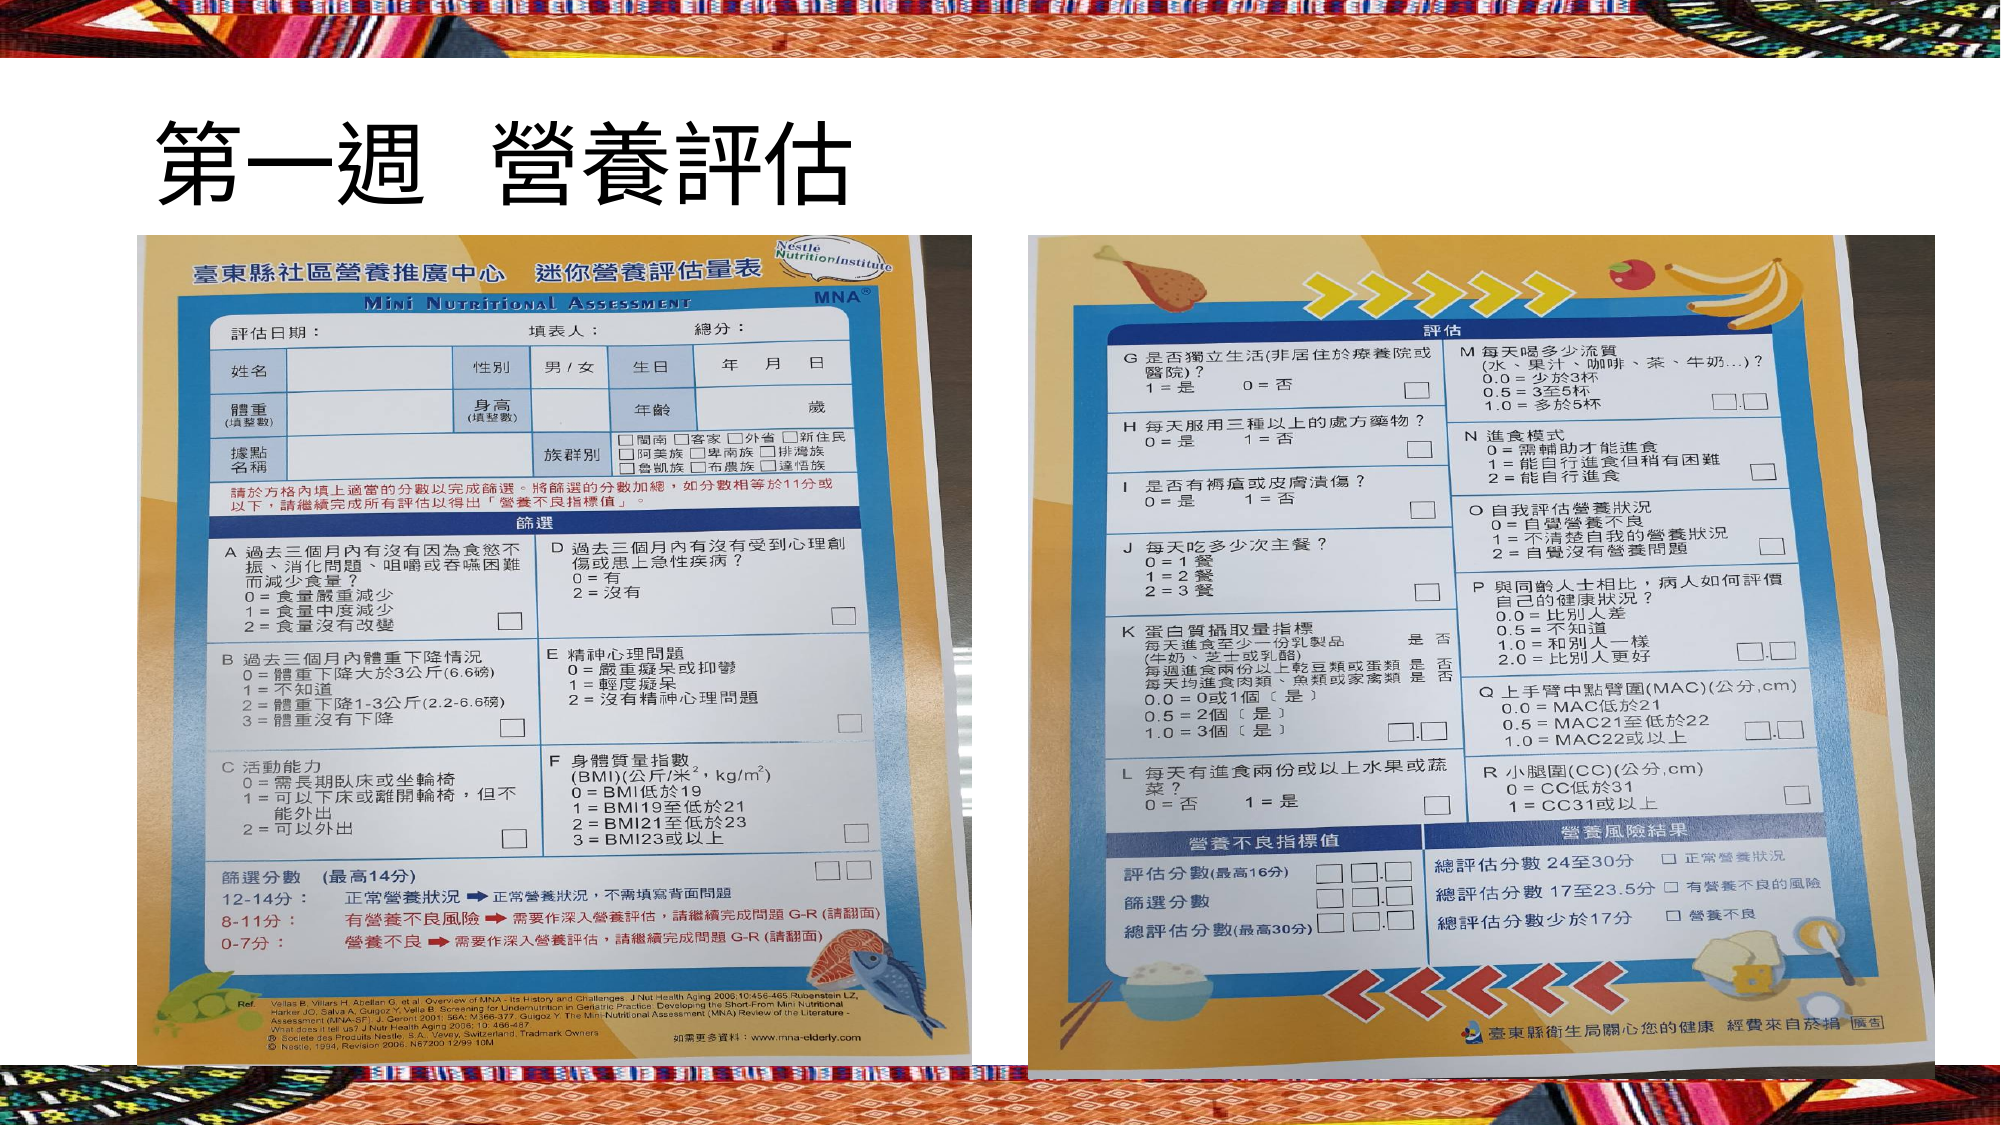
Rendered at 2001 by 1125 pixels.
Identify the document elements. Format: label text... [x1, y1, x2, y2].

picture [0, 1065, 2000, 1125]
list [137, 235, 972, 1066]
picture [0, 0, 2001, 58]
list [1028, 235, 1935, 1079]
title 第一週 營養評估 [137, 59, 1863, 278]
